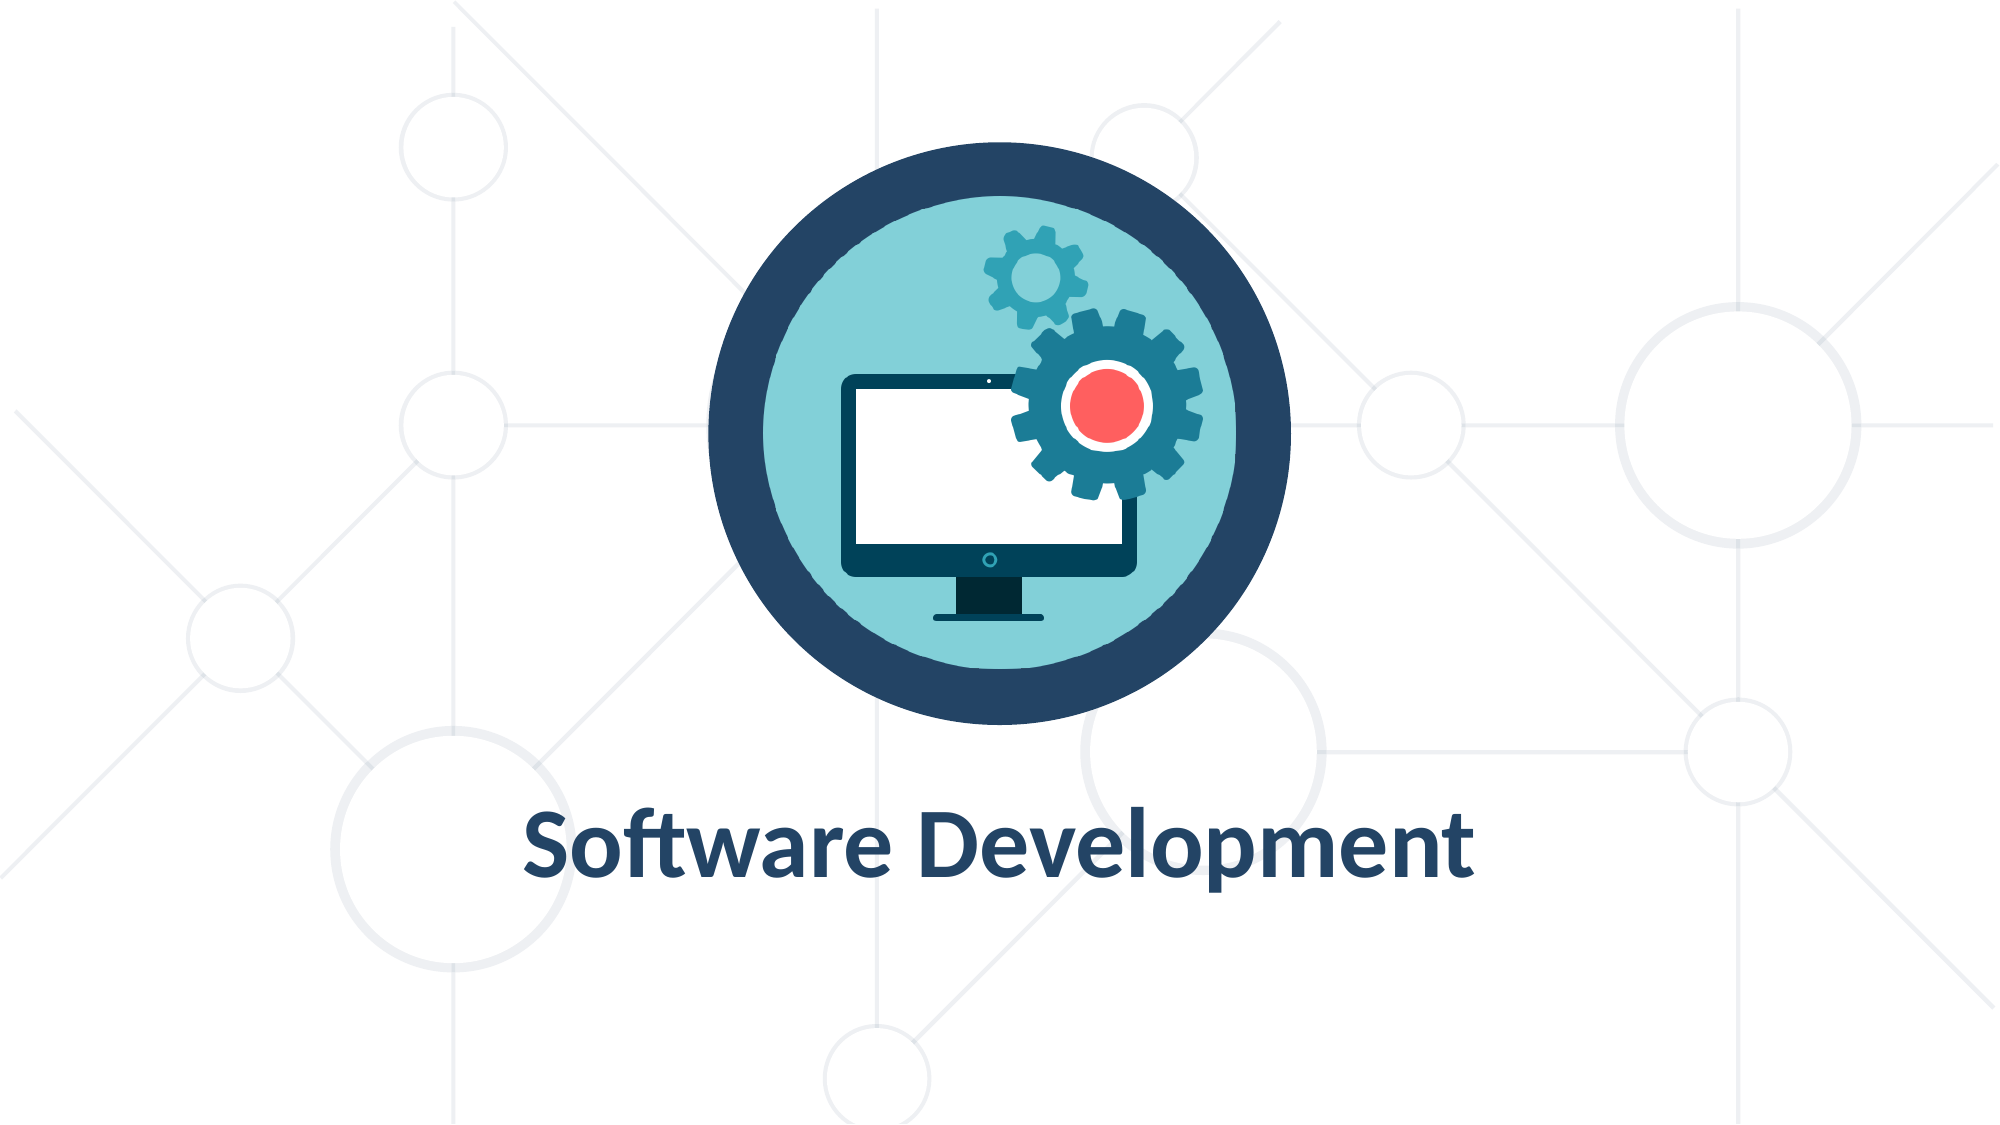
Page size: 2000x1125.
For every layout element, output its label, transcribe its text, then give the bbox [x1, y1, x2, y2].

list Software Development [100, 771, 1899, 898]
picture [763, 196, 1237, 670]
